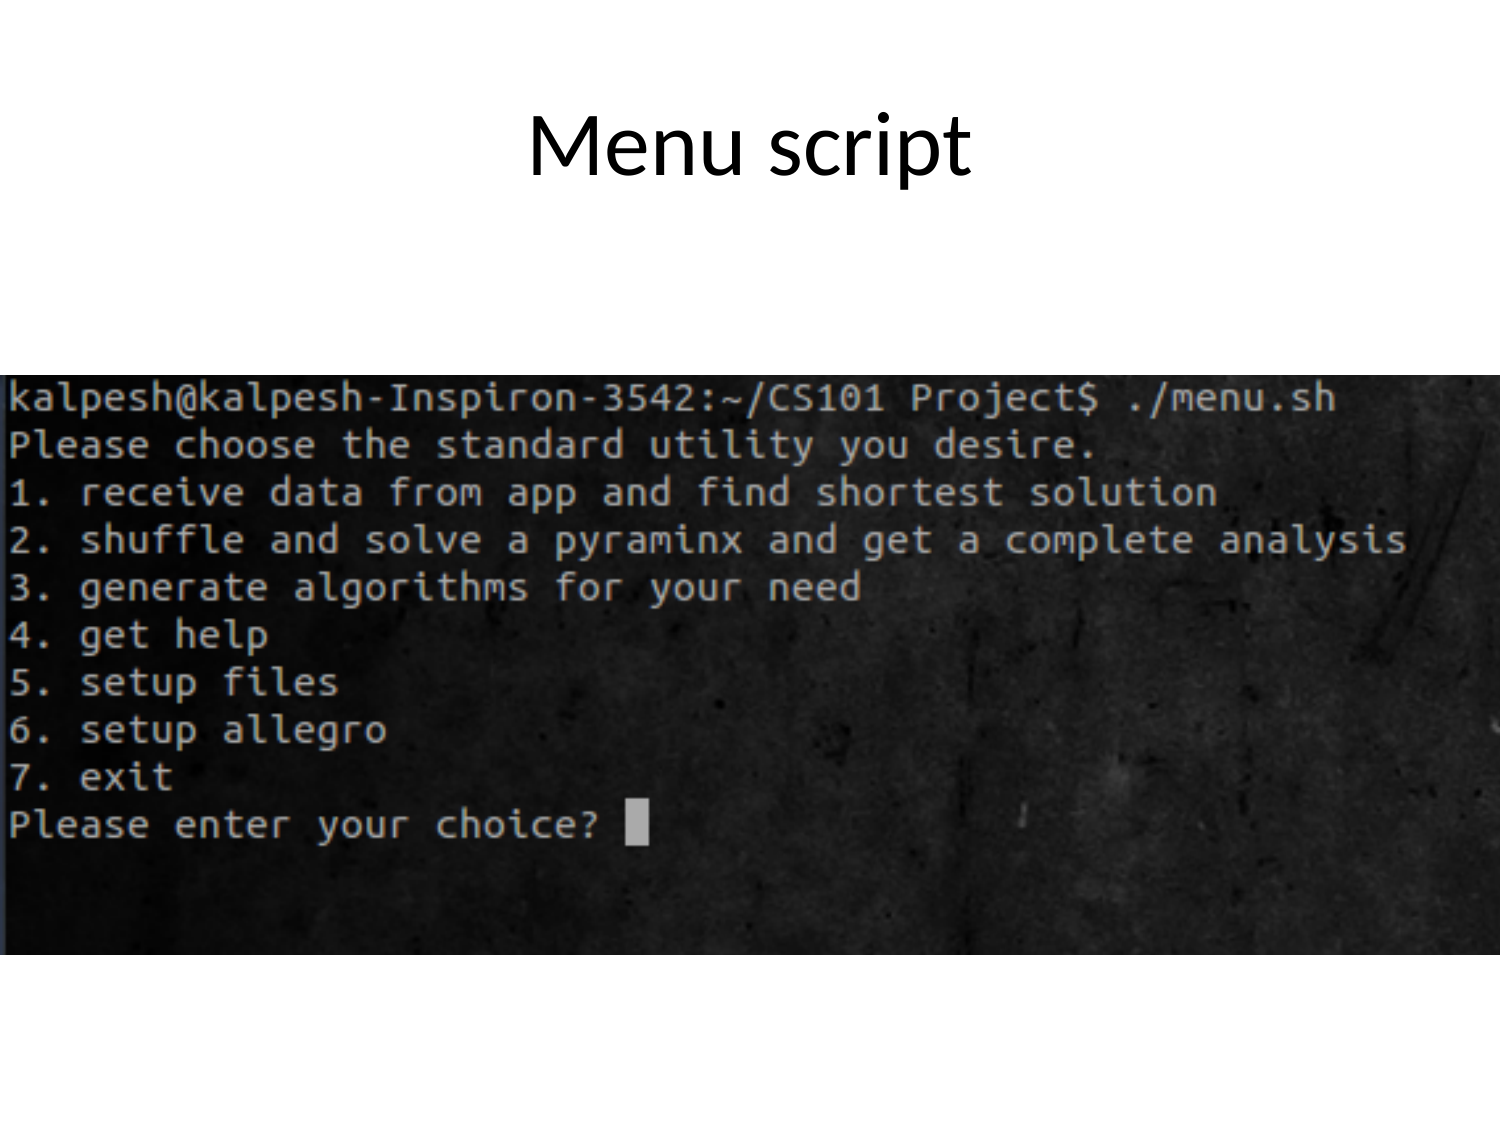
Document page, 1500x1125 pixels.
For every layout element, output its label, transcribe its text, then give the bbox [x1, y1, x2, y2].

title Menu script [75, 45, 1425, 233]
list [0, 374, 1500, 955]
